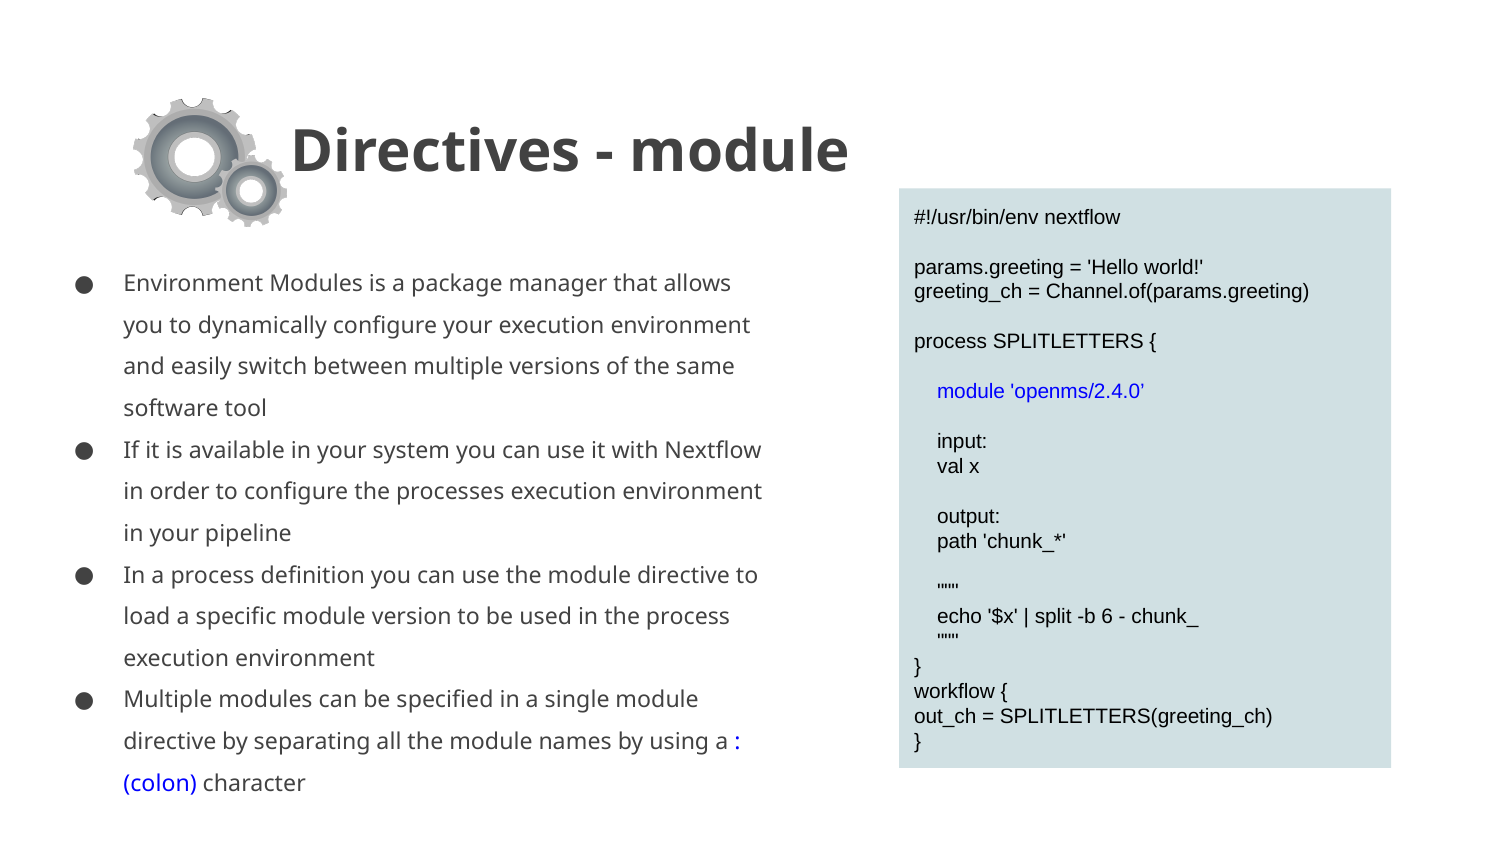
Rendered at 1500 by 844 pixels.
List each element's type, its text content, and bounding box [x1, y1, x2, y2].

title Directives - module [275, 98, 1293, 263]
list Environment Modules is a package manager that allows you to dynamically configure your execution environment and easily switch between multiple versions of the same software tool If it is available in your system you can use it with Nextflow in order to configure the processes execution environment in your pipeline In a process definition you can use the module directive to load a specific module version to be used in the process execution environment Multiple modules can be specified in a single module directive by separating all the module names by using a : (colon) character [33, 239, 787, 810]
text_box #!/usr/bin/env nextflow params.greeting = 'Hello world!' greeting_ch = Channel.of(params.greeting) process SPLITLETTERS { module 'openms/2.4.0’ input: val x output: path 'chunk_*' """ echo '$x' | split -b 6 - chunk_ """ } workflow { out_ch = SPLITLETTERS(greeting_ch) } [899, 188, 1392, 768]
picture [133, 97, 287, 227]
